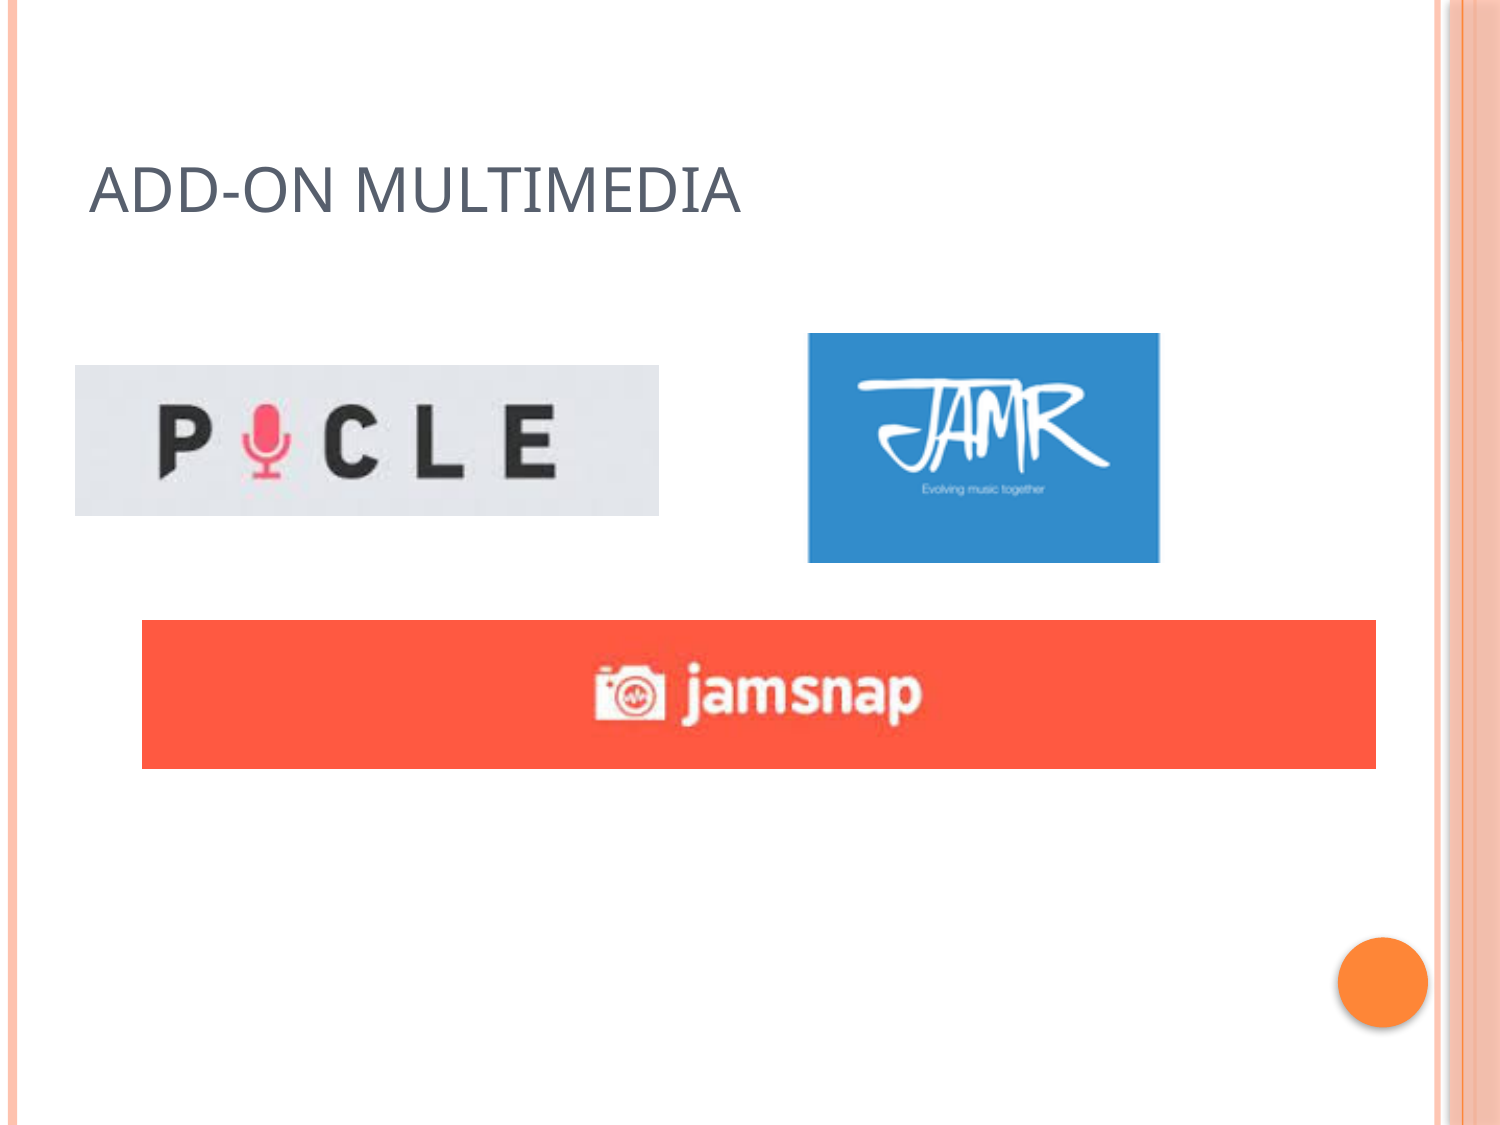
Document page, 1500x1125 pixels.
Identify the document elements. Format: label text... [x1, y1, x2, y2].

picture [749, 332, 1220, 563]
picture [74, 365, 659, 517]
picture [141, 619, 1376, 769]
title Add-on Multimedia [75, 45, 1300, 233]
